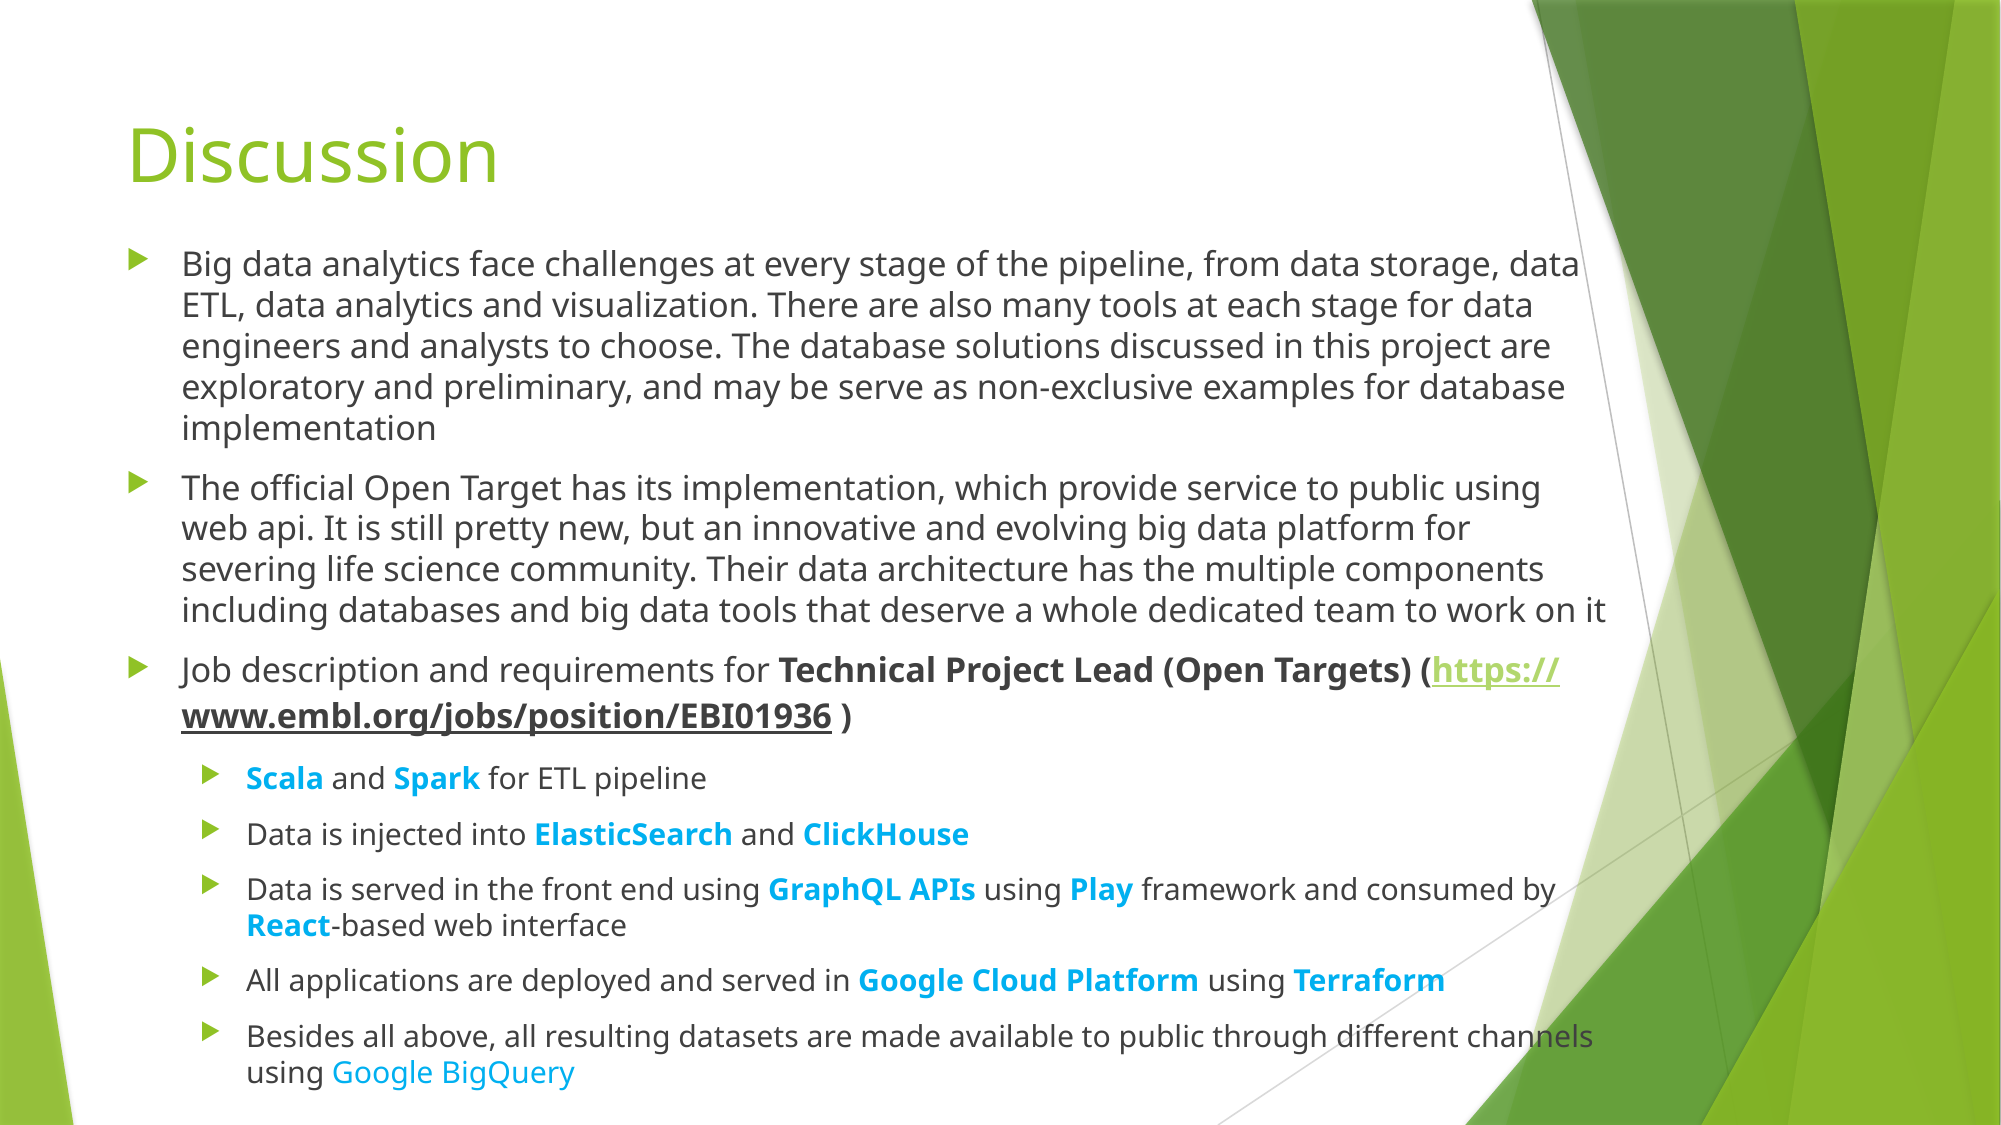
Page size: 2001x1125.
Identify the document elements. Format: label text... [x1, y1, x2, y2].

title Discussion [111, 99, 1522, 235]
list Big data analytics face challenges at every stage of the pipeline, from data storage, data ETL, data analytics and visualization. There are also many tools at each stage for data engineers and analysts to choose. The database solutions discussed in this project are exploratory and preliminary, and may be serve as non-exclusive examples for database implementation The official Open Target has its implementation, which provide service to public using web api. It is still pretty new, but an innovative and evolving big data platform for severing life science community. Their data architecture has the multiple components including databases and big data tools that deserve a whole dedicated team to work on it Job description and requirements for Technical Project Lead (Open Targets) (https://www.embl.org/jobs/position/EBI01936 ) Scala and Spark for ETL pipeline Data is injected into ElasticSearch and ClickHouse Data is served in the front end using GraphQL APIs using Play framework and consumed by React-based web interface All applications are deployed and served in Google Cloud Platform using Terraform Besides all above, all resulting datasets are made available to public through different channels using Google BigQuery [111, 235, 1627, 1111]
